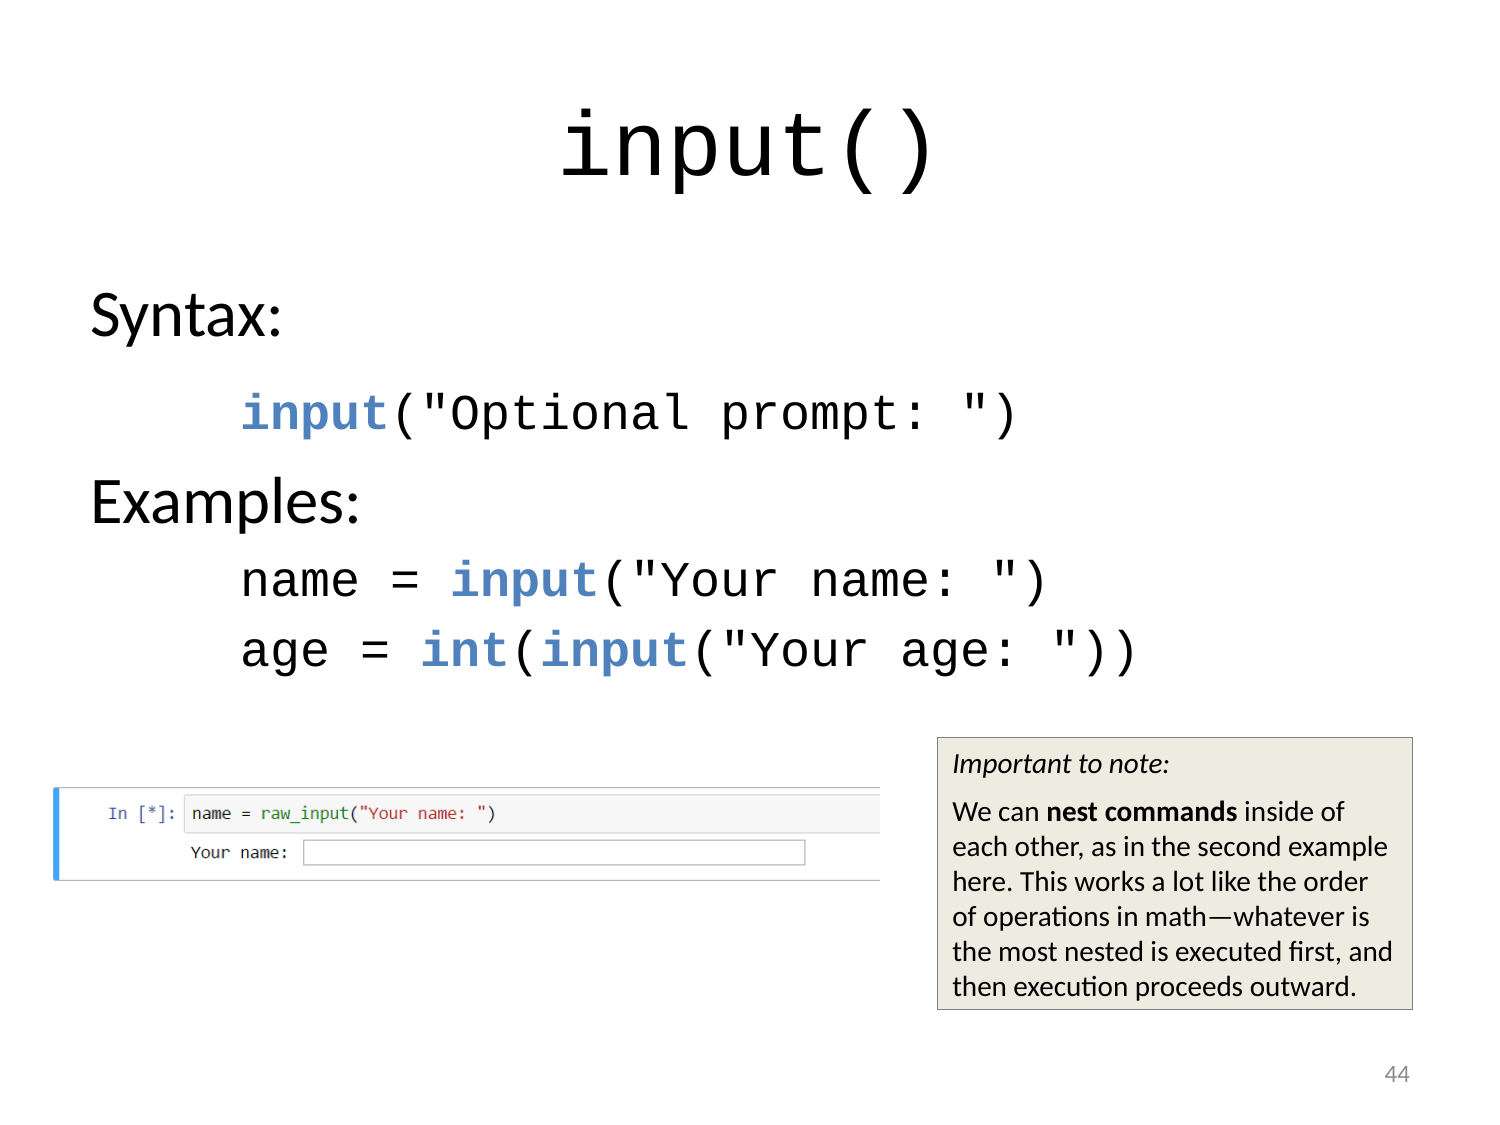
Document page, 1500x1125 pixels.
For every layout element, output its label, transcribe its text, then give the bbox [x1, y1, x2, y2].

list Syntax: input("Optional prompt: ") Examples: name = input("Your name: ") age = int(input("Your age: ")) [75, 262, 1425, 1005]
picture [45, 783, 880, 885]
slide_number 44 [1074, 1042, 1425, 1103]
title input() [75, 45, 1425, 233]
text_box Important to note: We can nest commands inside of each other, as in the second example here. This works a lot like the order of operations in math—whatever is the most nested is executed first, and then execution proceeds outward. [937, 737, 1413, 1010]
